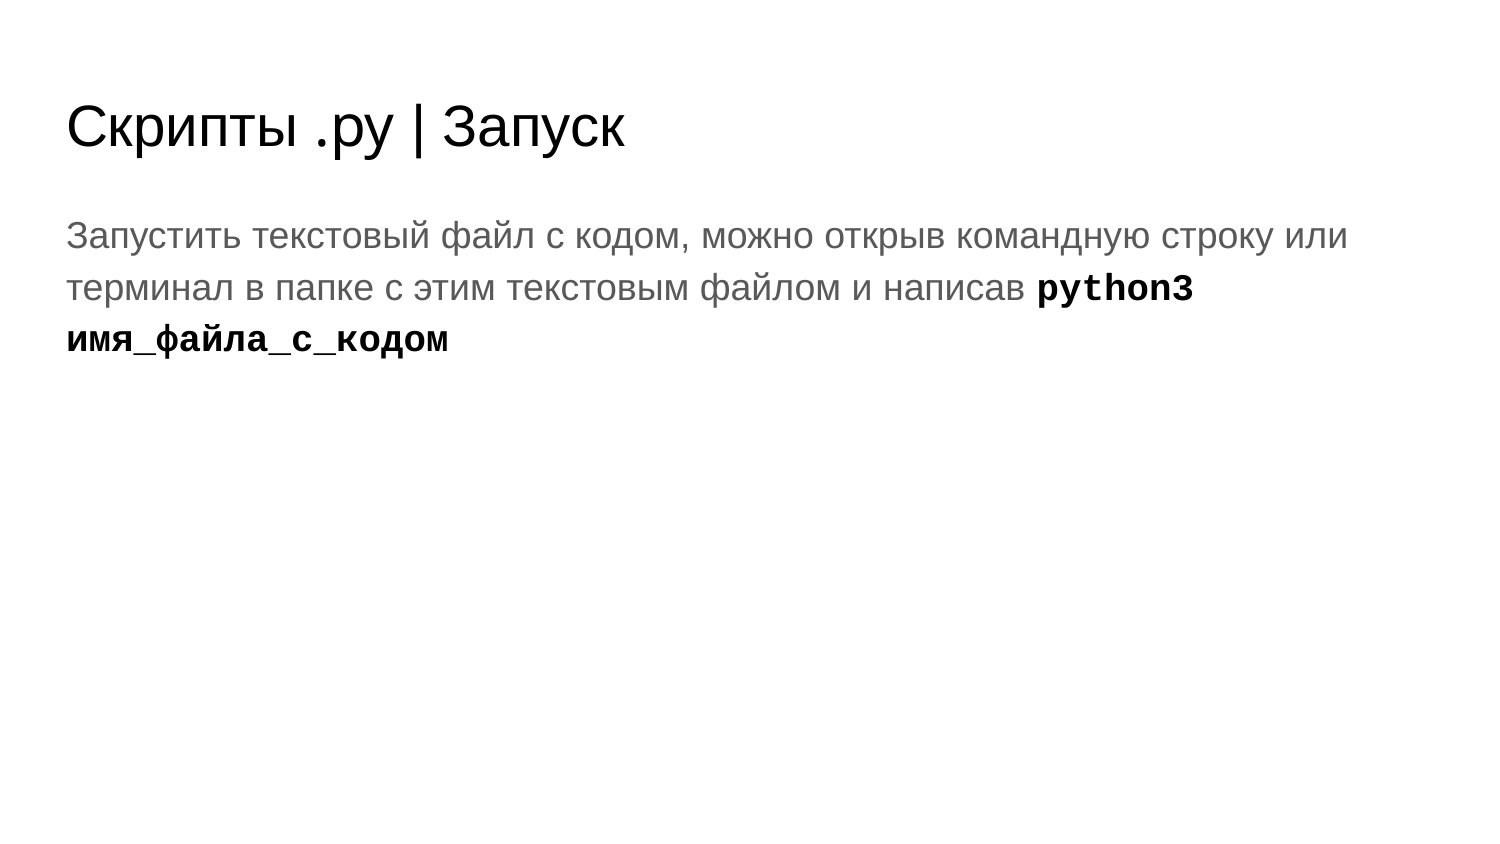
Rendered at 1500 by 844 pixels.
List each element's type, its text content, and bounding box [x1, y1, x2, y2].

list Запустить текстовый файл с кодом, можно открыв командную строку или терминал в папке с этим текстовым файлом и написав python3 имя_файла_с_кодом [51, 189, 1449, 750]
title Скрипты .py | Запуск [51, 72, 1449, 167]
